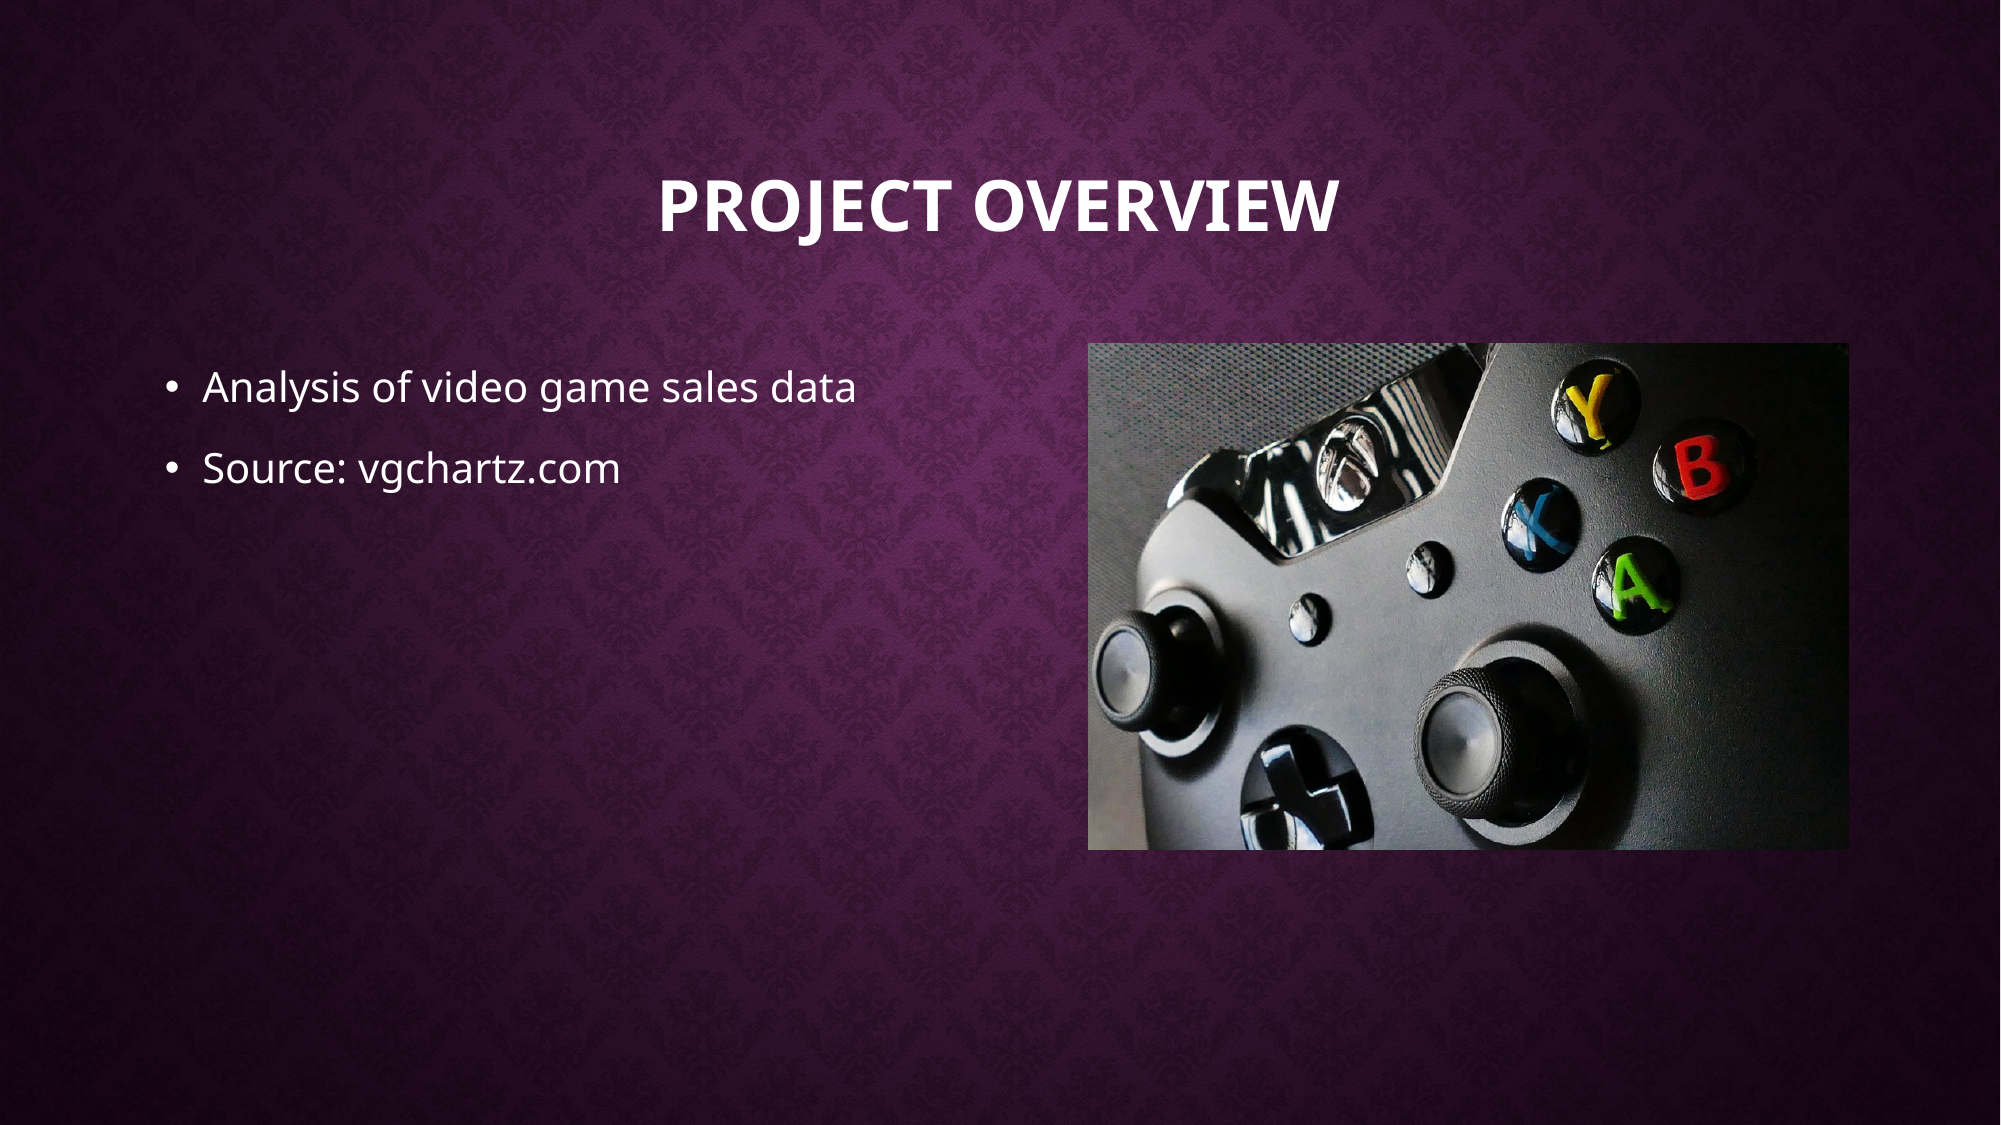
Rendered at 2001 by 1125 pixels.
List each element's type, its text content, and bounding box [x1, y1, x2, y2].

title Project Overview [149, 99, 1849, 318]
picture [1088, 343, 1849, 851]
list Analysis of video game sales data Source: vgchartz.com [149, 343, 1037, 950]
